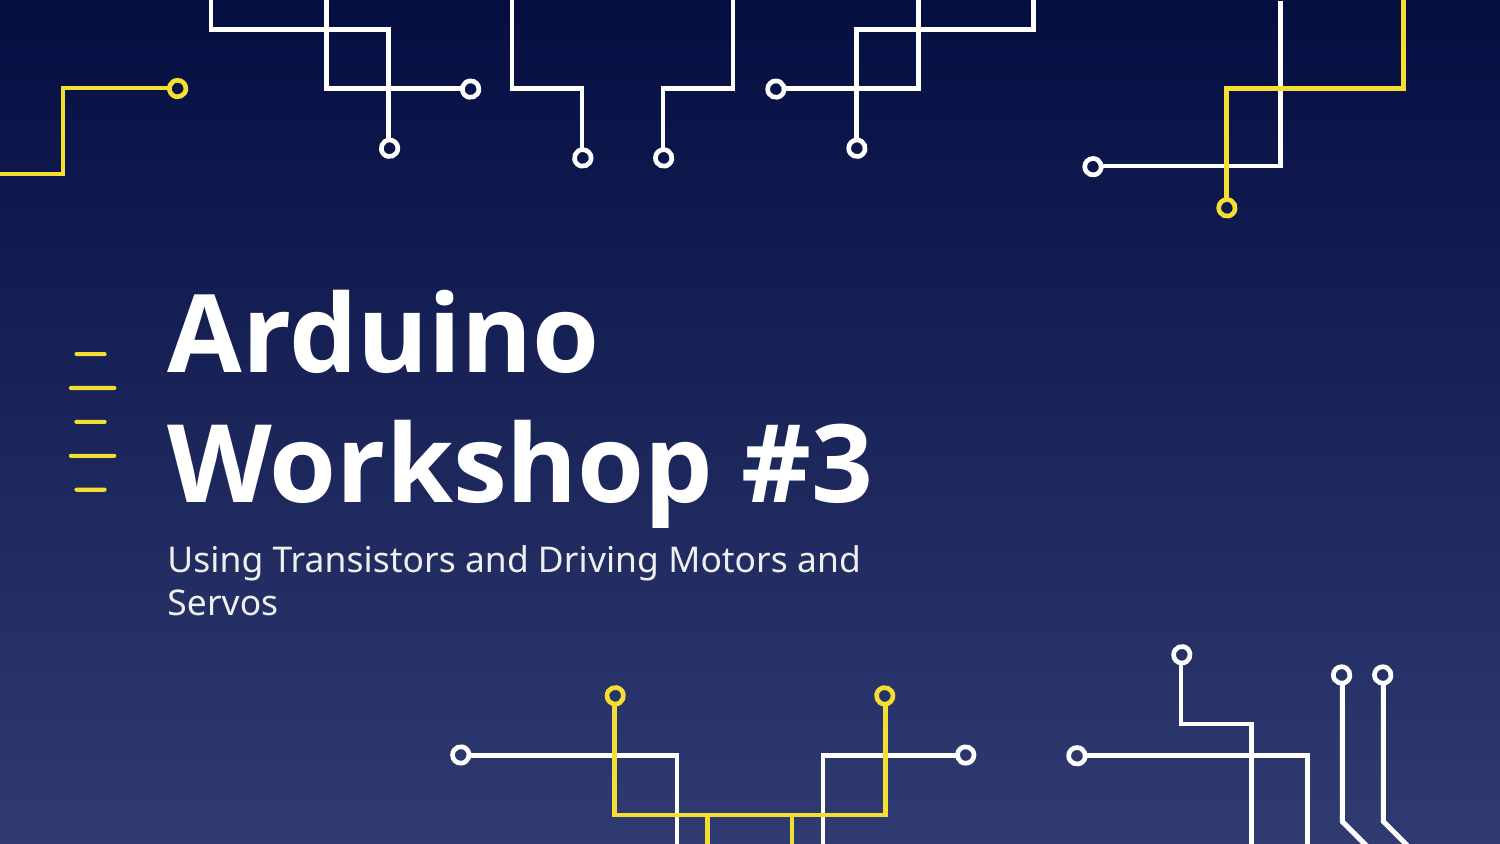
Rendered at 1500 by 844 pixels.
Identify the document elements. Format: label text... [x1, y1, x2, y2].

title Arduino Workshop #3 [152, 241, 1041, 548]
subtitle Using Transistors and Driving Motors and Servos [152, 539, 974, 620]
